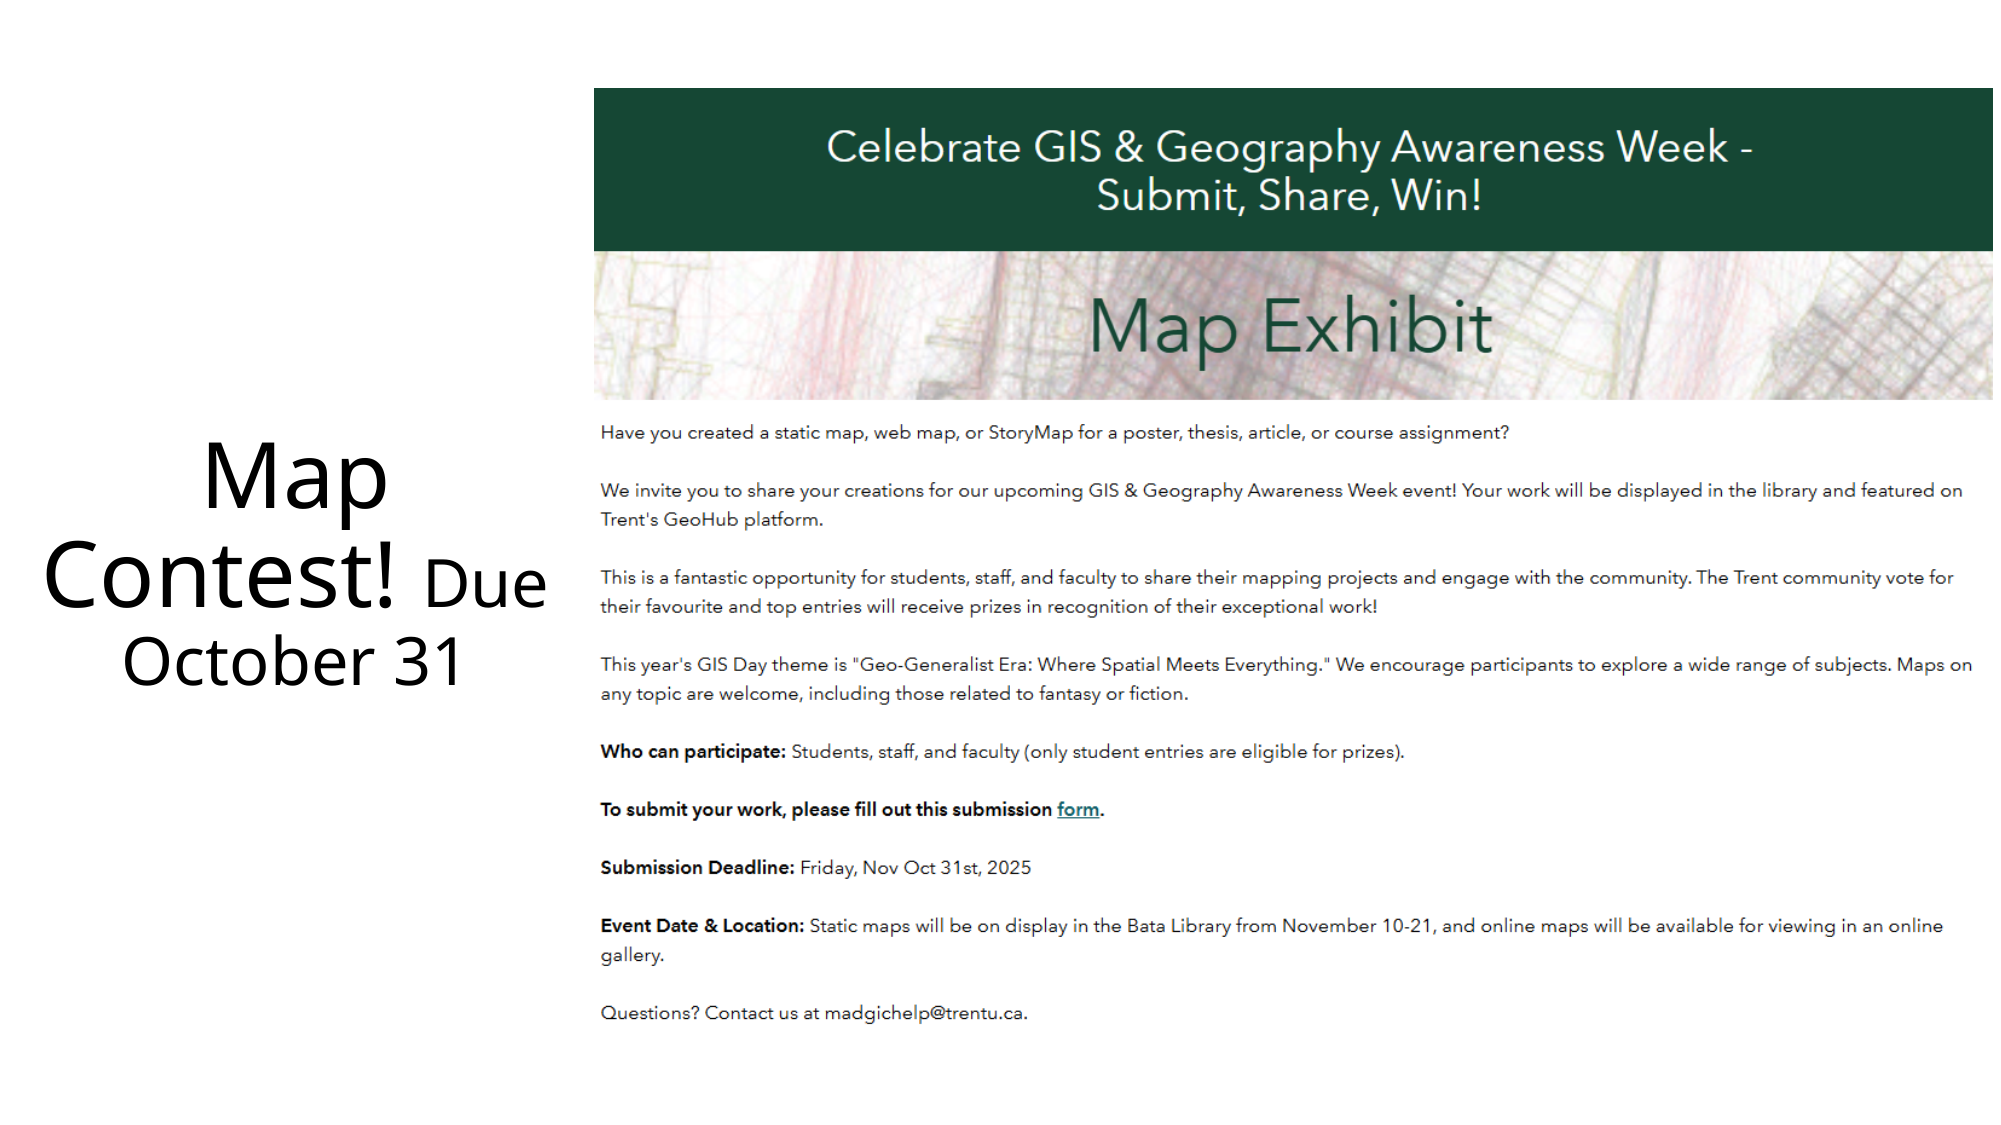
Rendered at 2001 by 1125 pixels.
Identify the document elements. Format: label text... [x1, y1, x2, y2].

title Map Contest! Due October 31 [0, 383, 592, 746]
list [593, 88, 1993, 1042]
